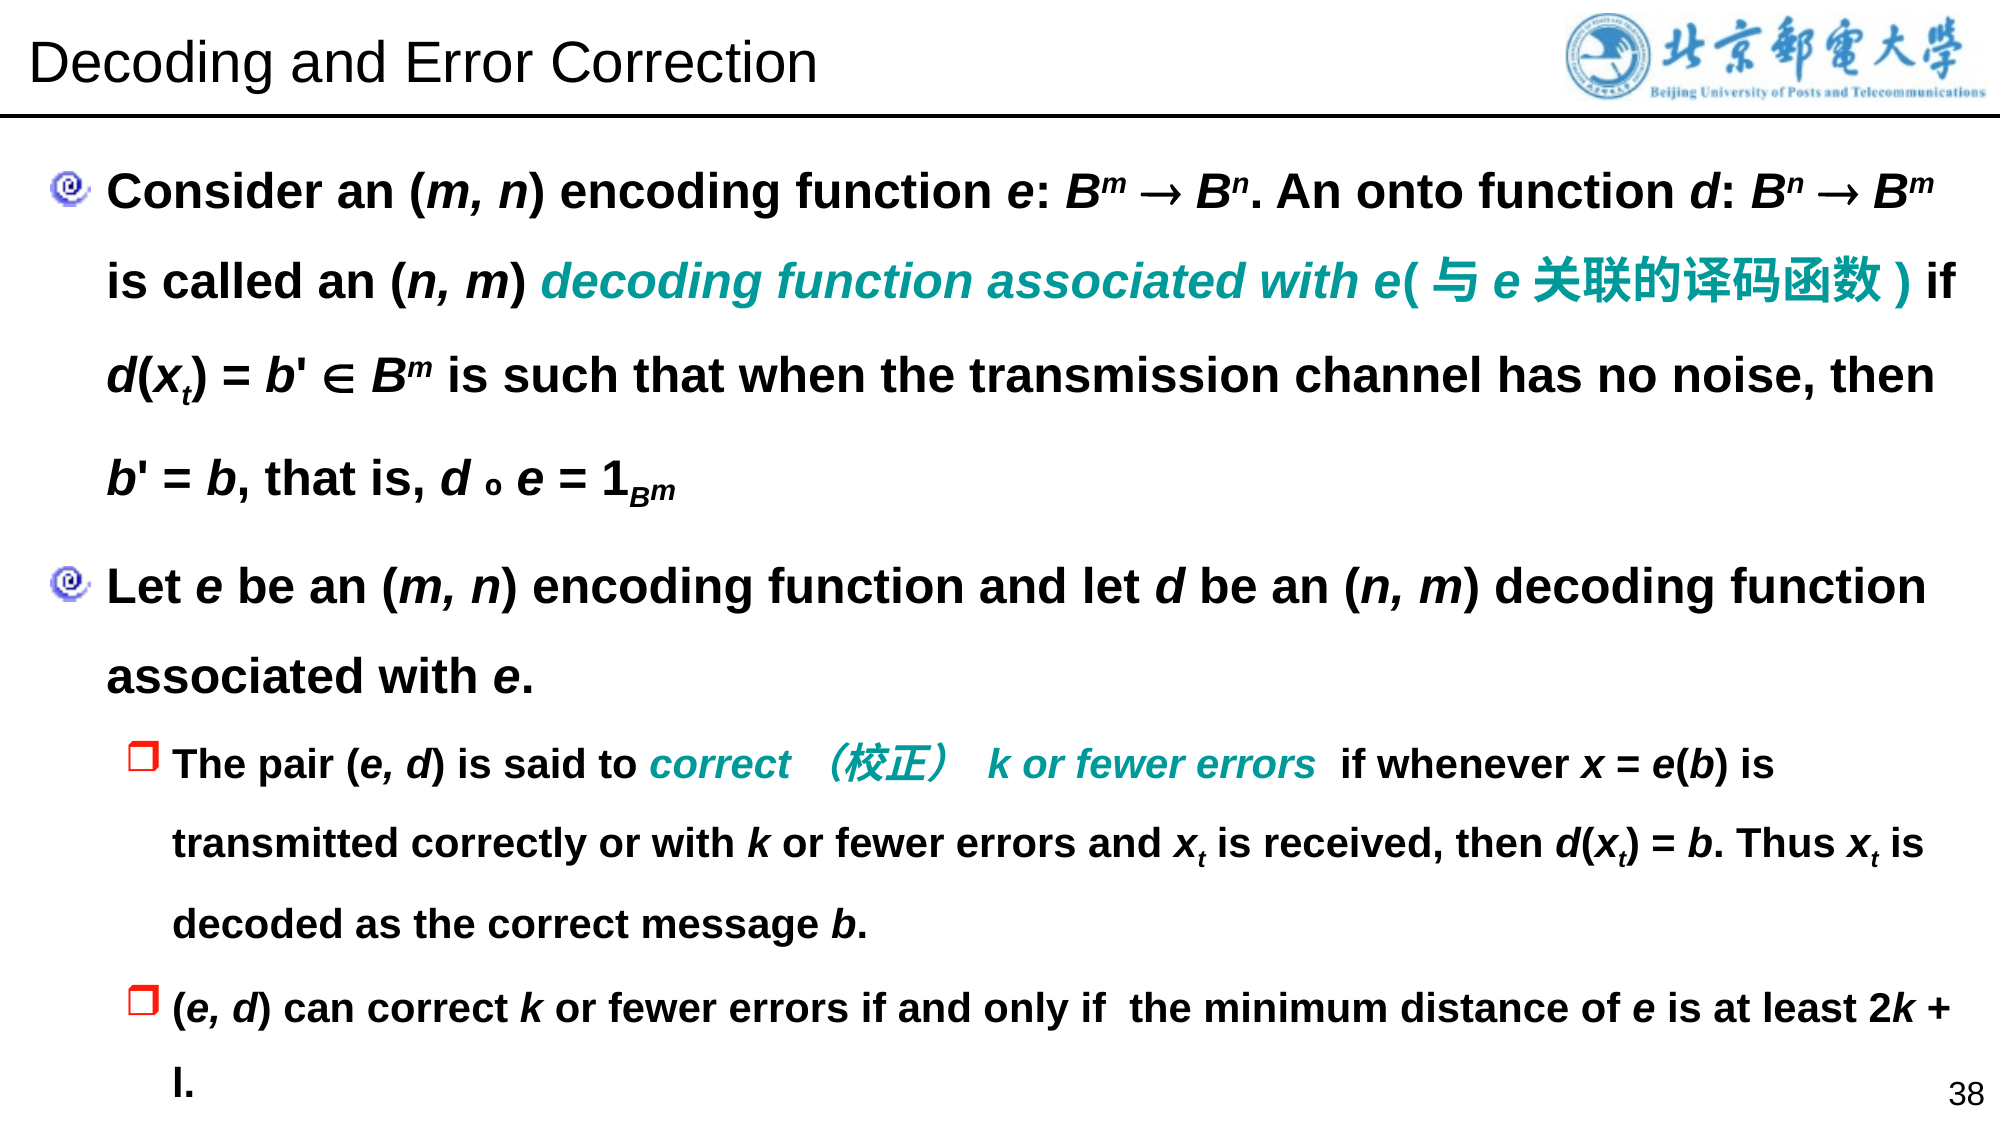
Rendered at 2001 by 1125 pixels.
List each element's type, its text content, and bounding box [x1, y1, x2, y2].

picture [1565, 13, 1988, 101]
text_box Decoding and Error Correction [13, 16, 1018, 102]
text_box Consider an (m, n) encoding function e: Bm  Bn. An onto function d: Bn  Bm is called an (n, m) decoding function associated with e(与e关联的译码函数) if d(xt) = b'  Bm is such that when the transmission channel has no noise, then b' = b, that is, d o e = 1Bm Let e be an (m, n) encoding function and let d be an (n, m) decoding function associated with e. The pair (e, d) is said to correct（校正） k or fewer errors if whenever x = e(b) is transmitted correctly or with k or fewer errors and xt is received, then d(xt) = b. Thus xt is decoded as the correct message b. (e, d) can correct k or fewer errors if and only if the minimum distance of e is at least 2k + l. [35, 121, 2000, 931]
picture [50, 171, 91, 207]
picture [50, 566, 91, 602]
